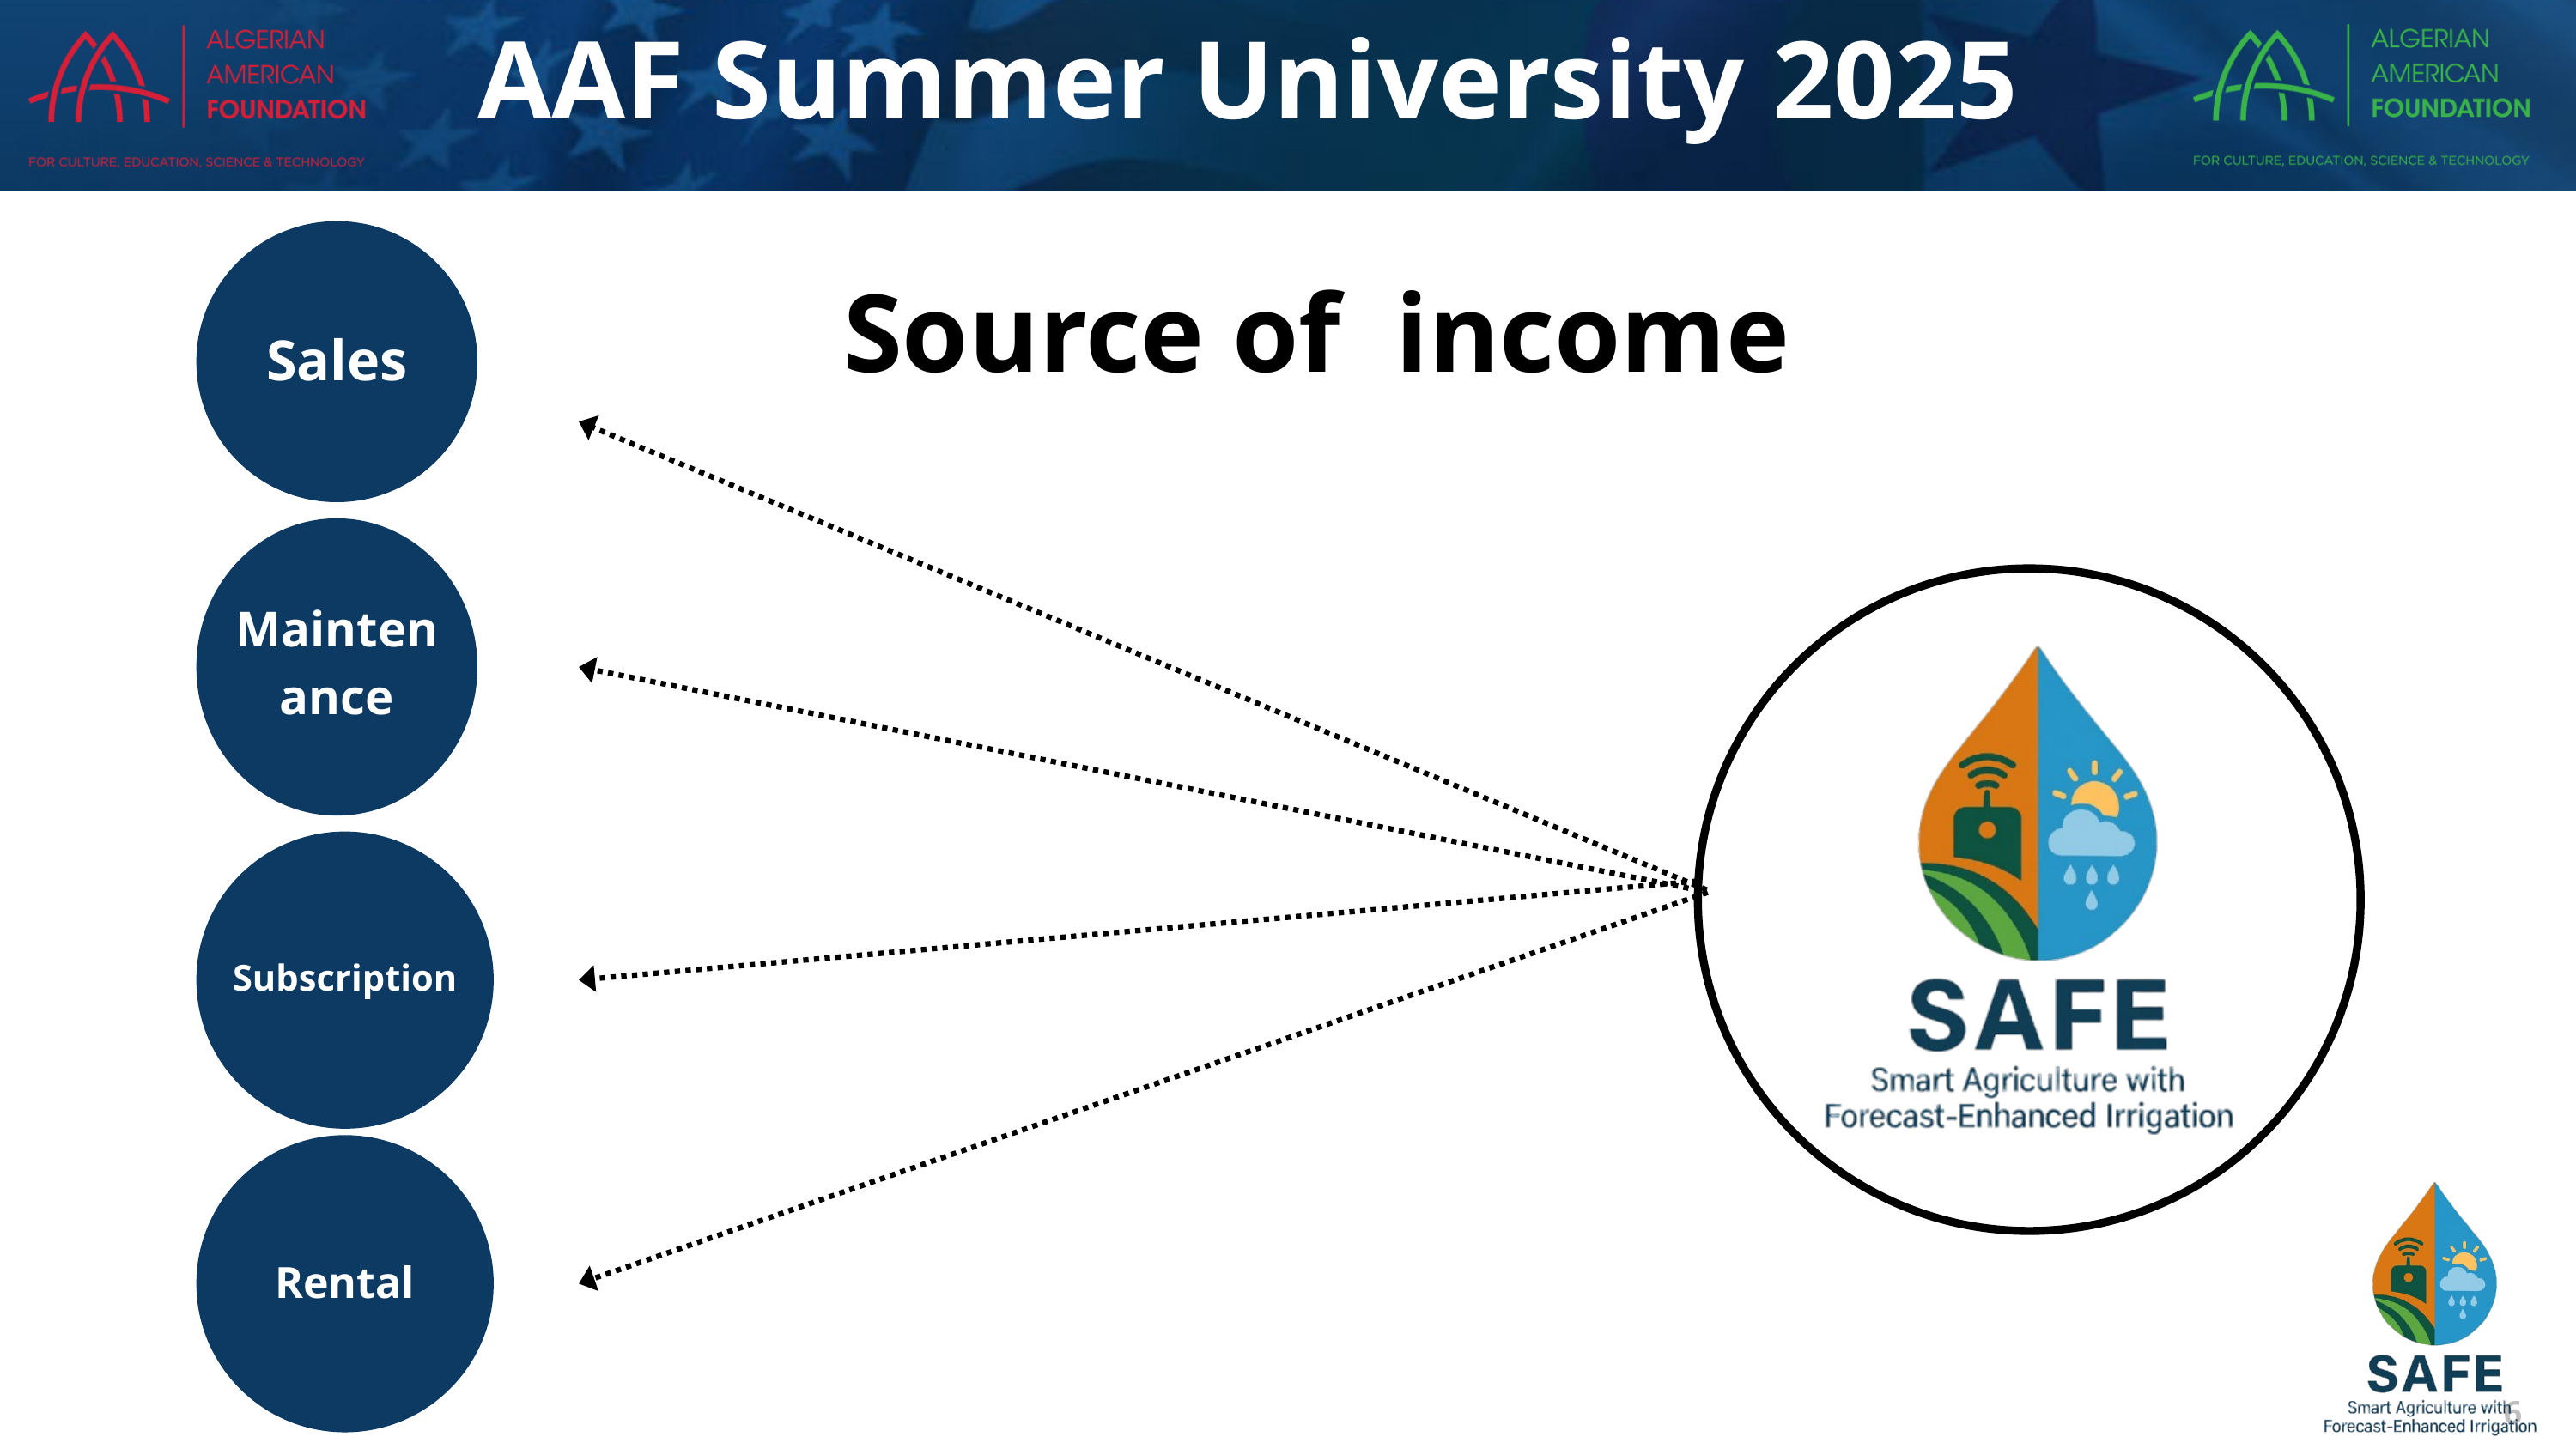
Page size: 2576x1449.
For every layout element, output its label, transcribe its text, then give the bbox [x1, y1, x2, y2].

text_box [0, 0, 2576, 191]
text_box [579, 970, 592, 988]
text_box Source of income [842, 243, 1820, 394]
text_box [579, 417, 611, 435]
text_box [20, 14, 373, 179]
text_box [196, 221, 478, 503]
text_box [196, 831, 495, 1130]
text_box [196, 1135, 495, 1433]
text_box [1698, 567, 2361, 1232]
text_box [196, 518, 478, 816]
text_box [579, 660, 592, 678]
text_box [2294, 1167, 2576, 1449]
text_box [2184, 12, 2537, 178]
text_box [579, 1271, 592, 1289]
